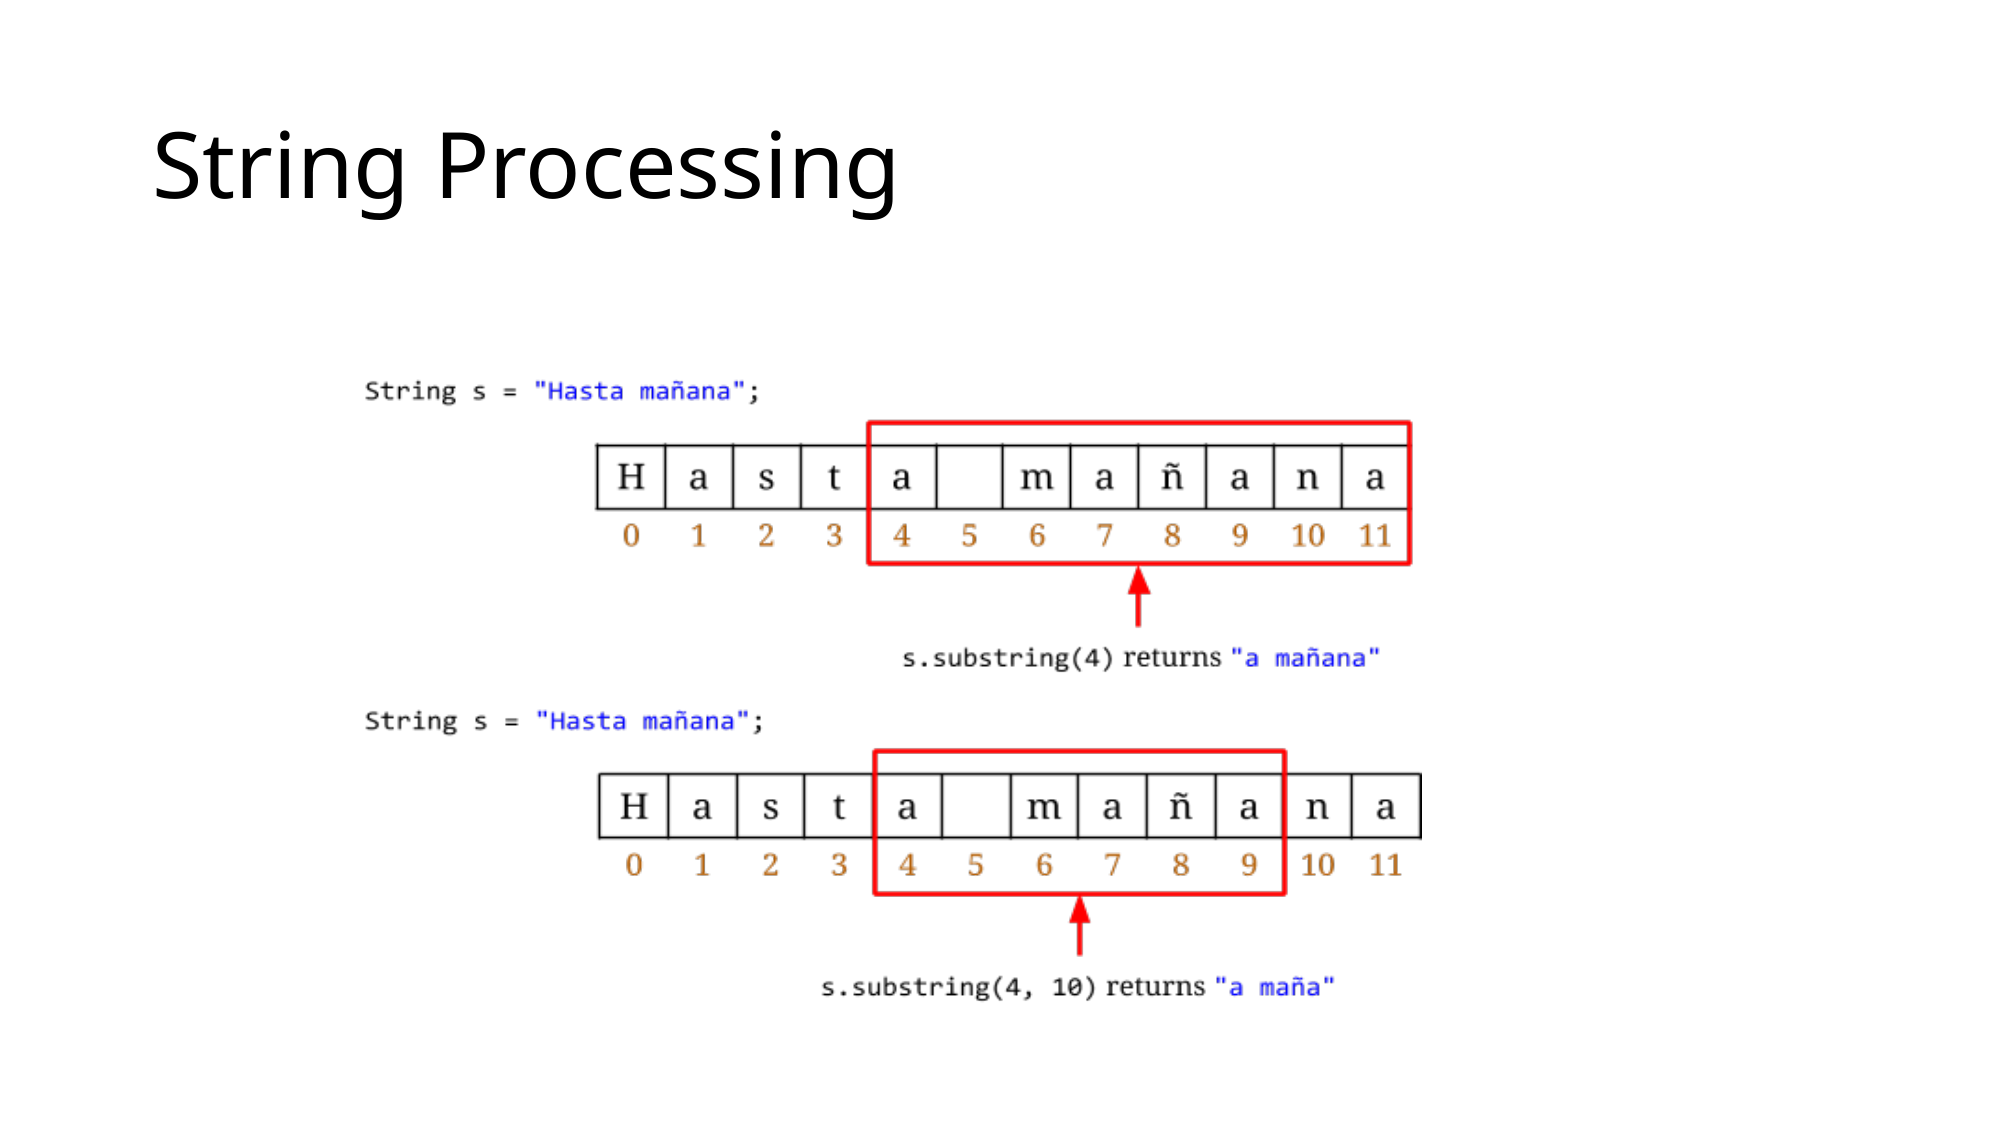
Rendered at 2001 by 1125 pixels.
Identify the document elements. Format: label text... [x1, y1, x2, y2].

picture [355, 364, 1422, 1024]
title String Processing [137, 59, 1863, 278]
